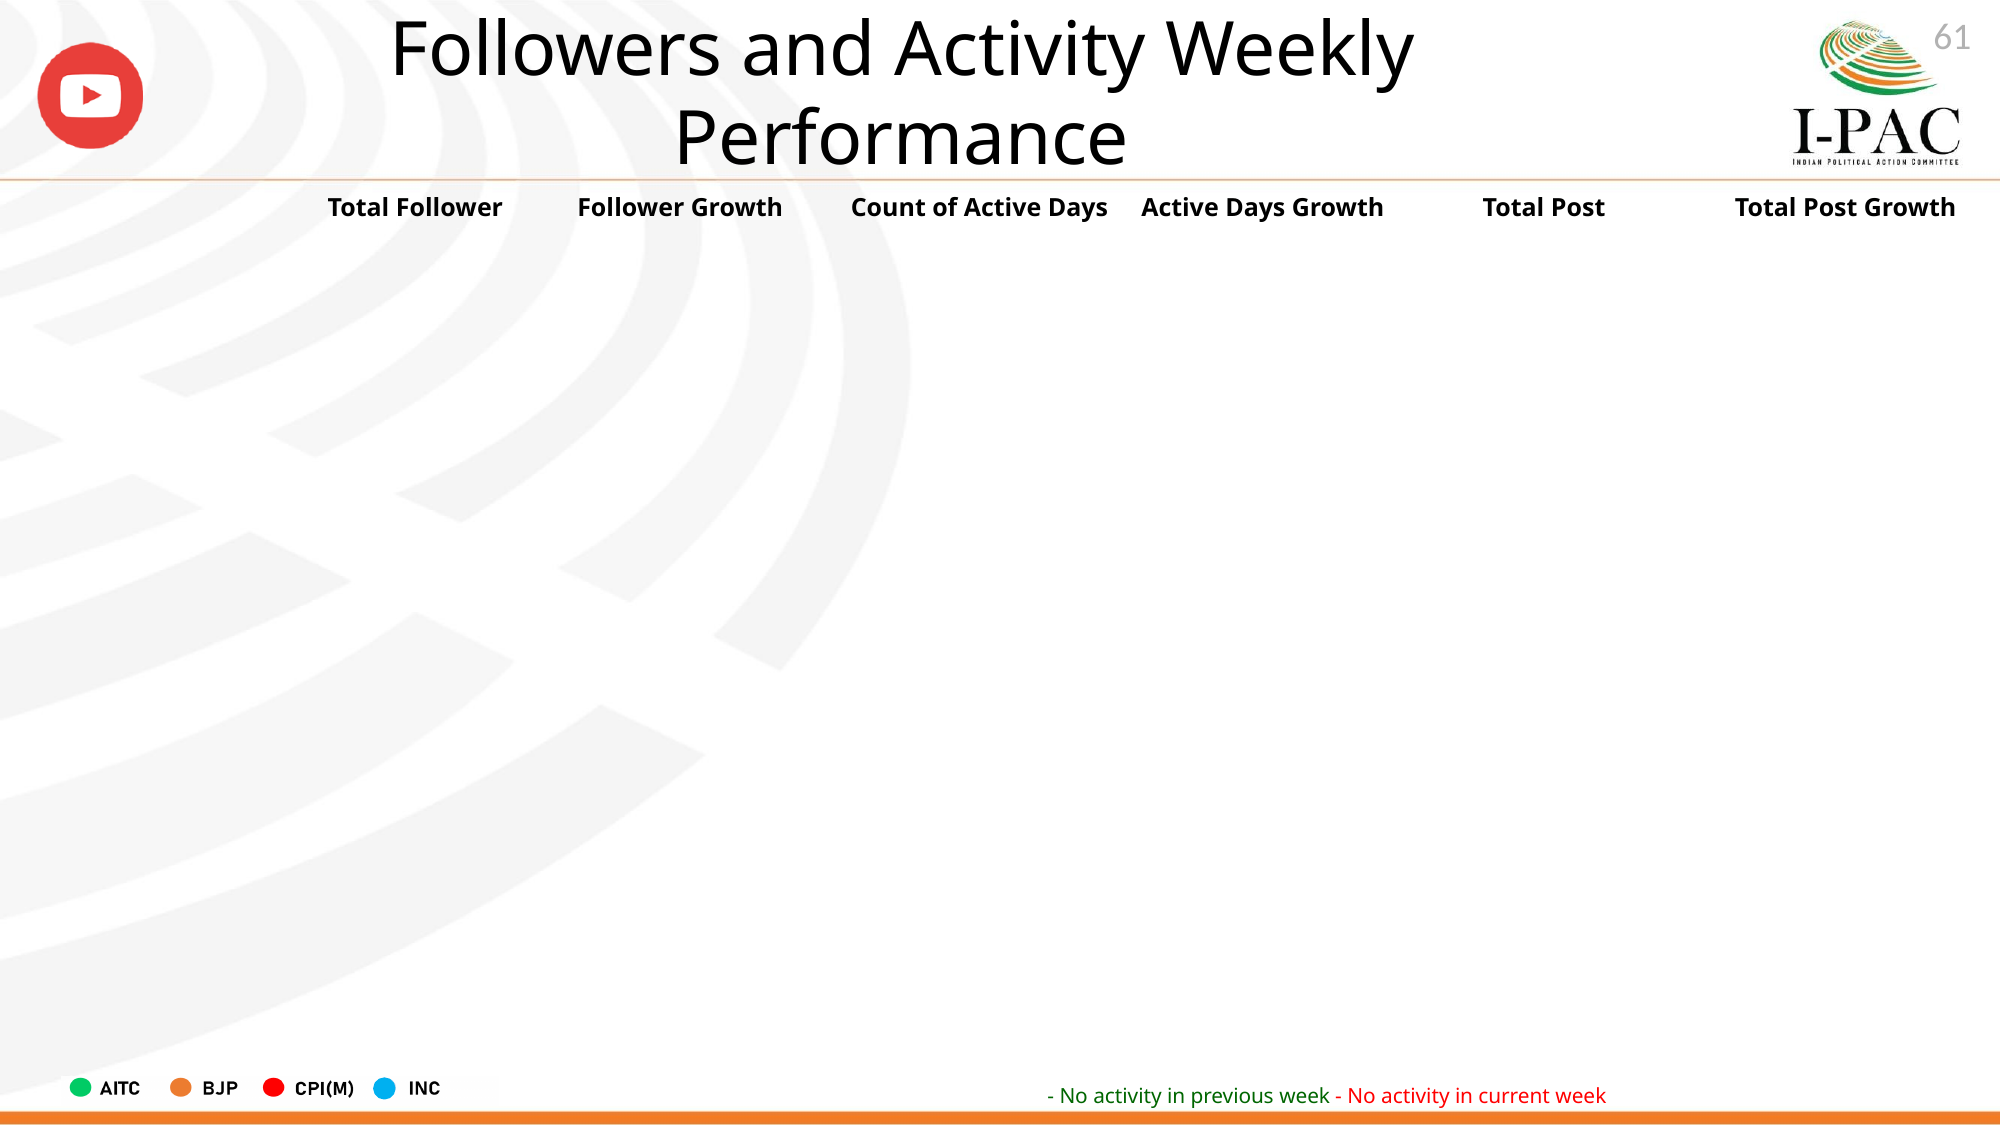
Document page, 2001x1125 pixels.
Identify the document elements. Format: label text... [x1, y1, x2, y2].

picture [0, 0, 2000, 1125]
slide_number 61 [1926, 12, 1972, 58]
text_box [60, 1075, 499, 1106]
text_box Count of Active Days [836, 183, 1124, 229]
text_box Total Post [1467, 183, 1621, 229]
text_box [34, 40, 145, 150]
text_box Followers and Activity Weekly Performance [158, 0, 1643, 180]
text_box Active Days Growth [1126, 183, 1400, 229]
text_box Follower Growth [562, 183, 799, 229]
text_box Total Follower [312, 183, 518, 229]
text_box - No activity in current week [1320, 1074, 1824, 1115]
text_box Total Post Growth [1720, 183, 1972, 229]
text_box - No activity in previous week [1032, 1074, 1320, 1115]
